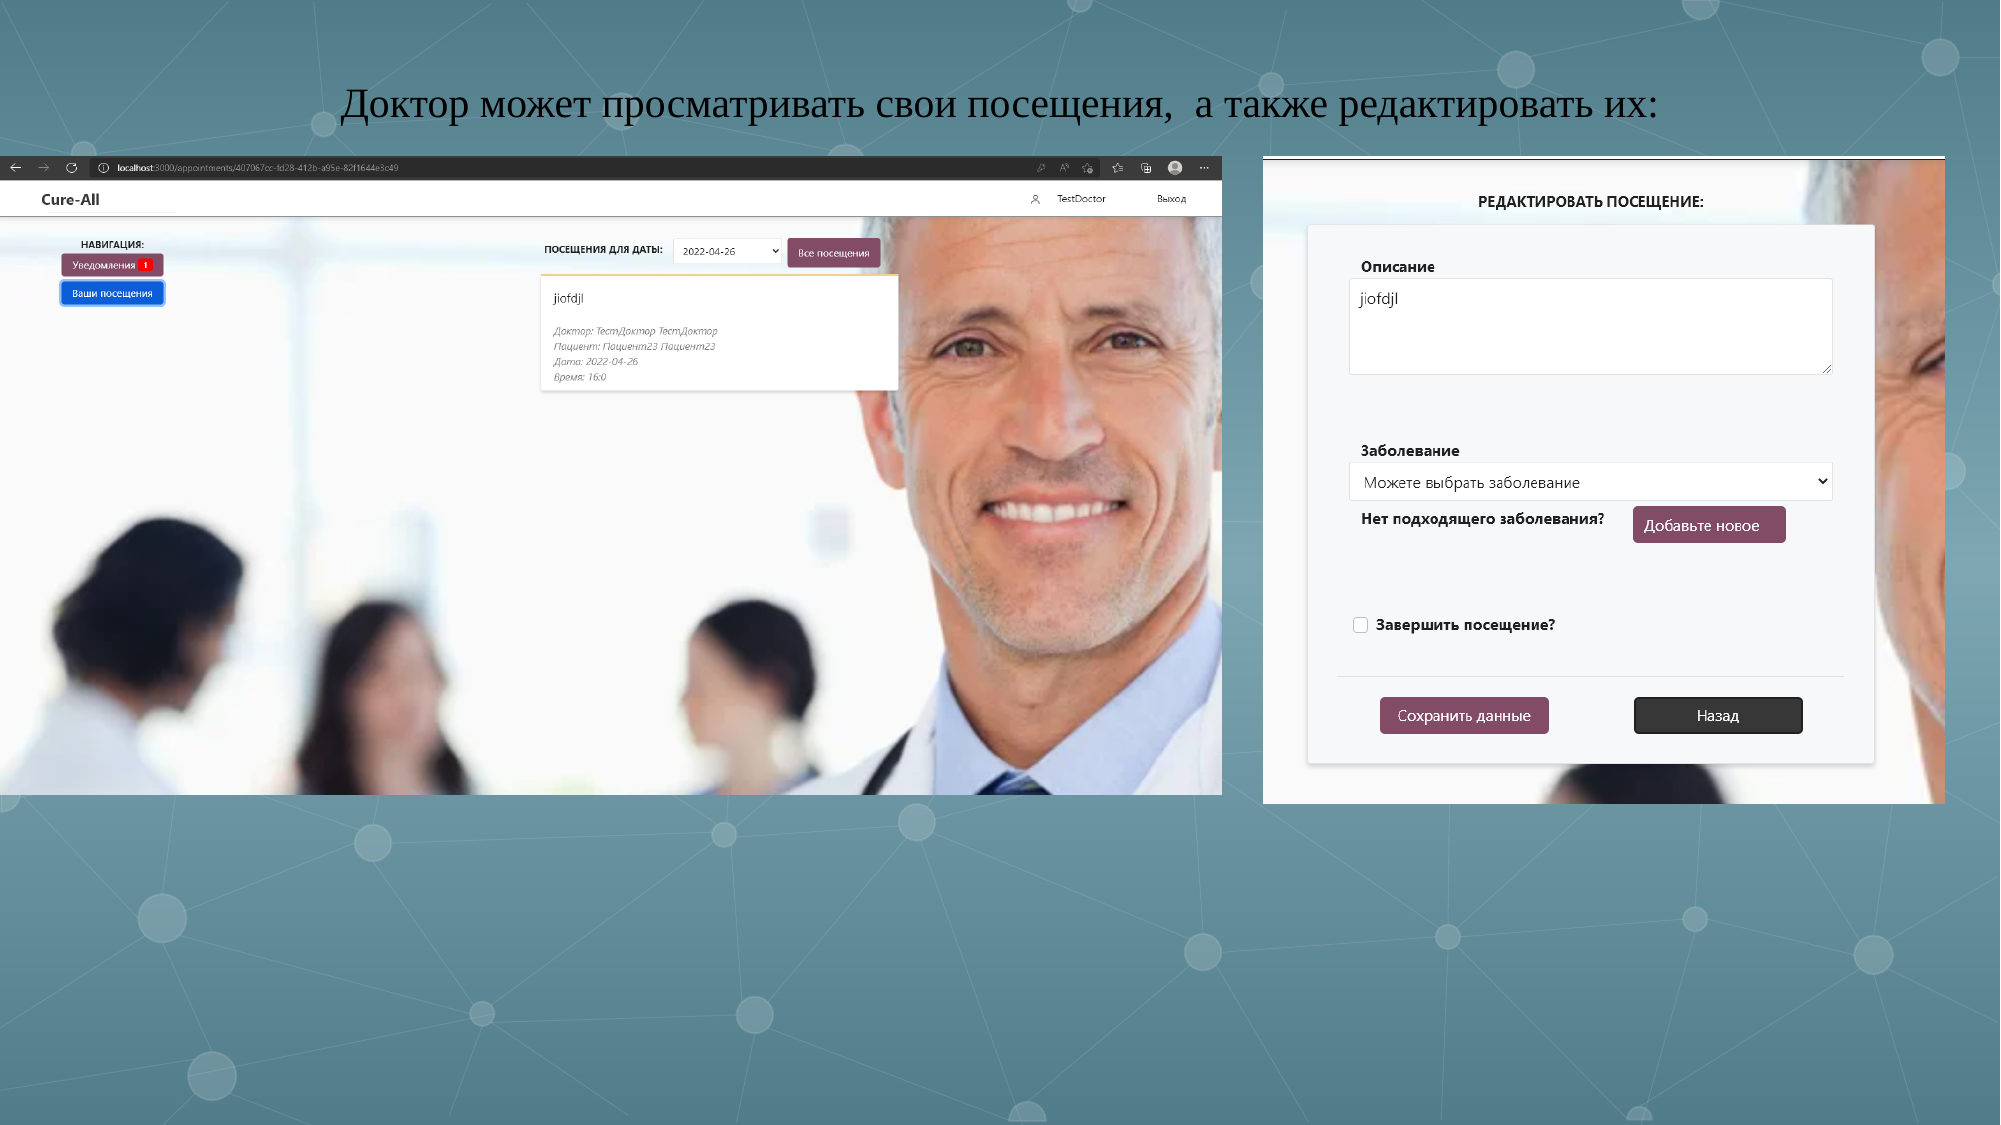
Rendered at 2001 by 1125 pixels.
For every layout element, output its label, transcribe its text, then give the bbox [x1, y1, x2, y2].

picture [1263, 156, 1945, 804]
text_box Доктор может просматривать свои посещения, а также редактировать их: [325, 68, 1675, 134]
picture [0, 156, 1222, 796]
